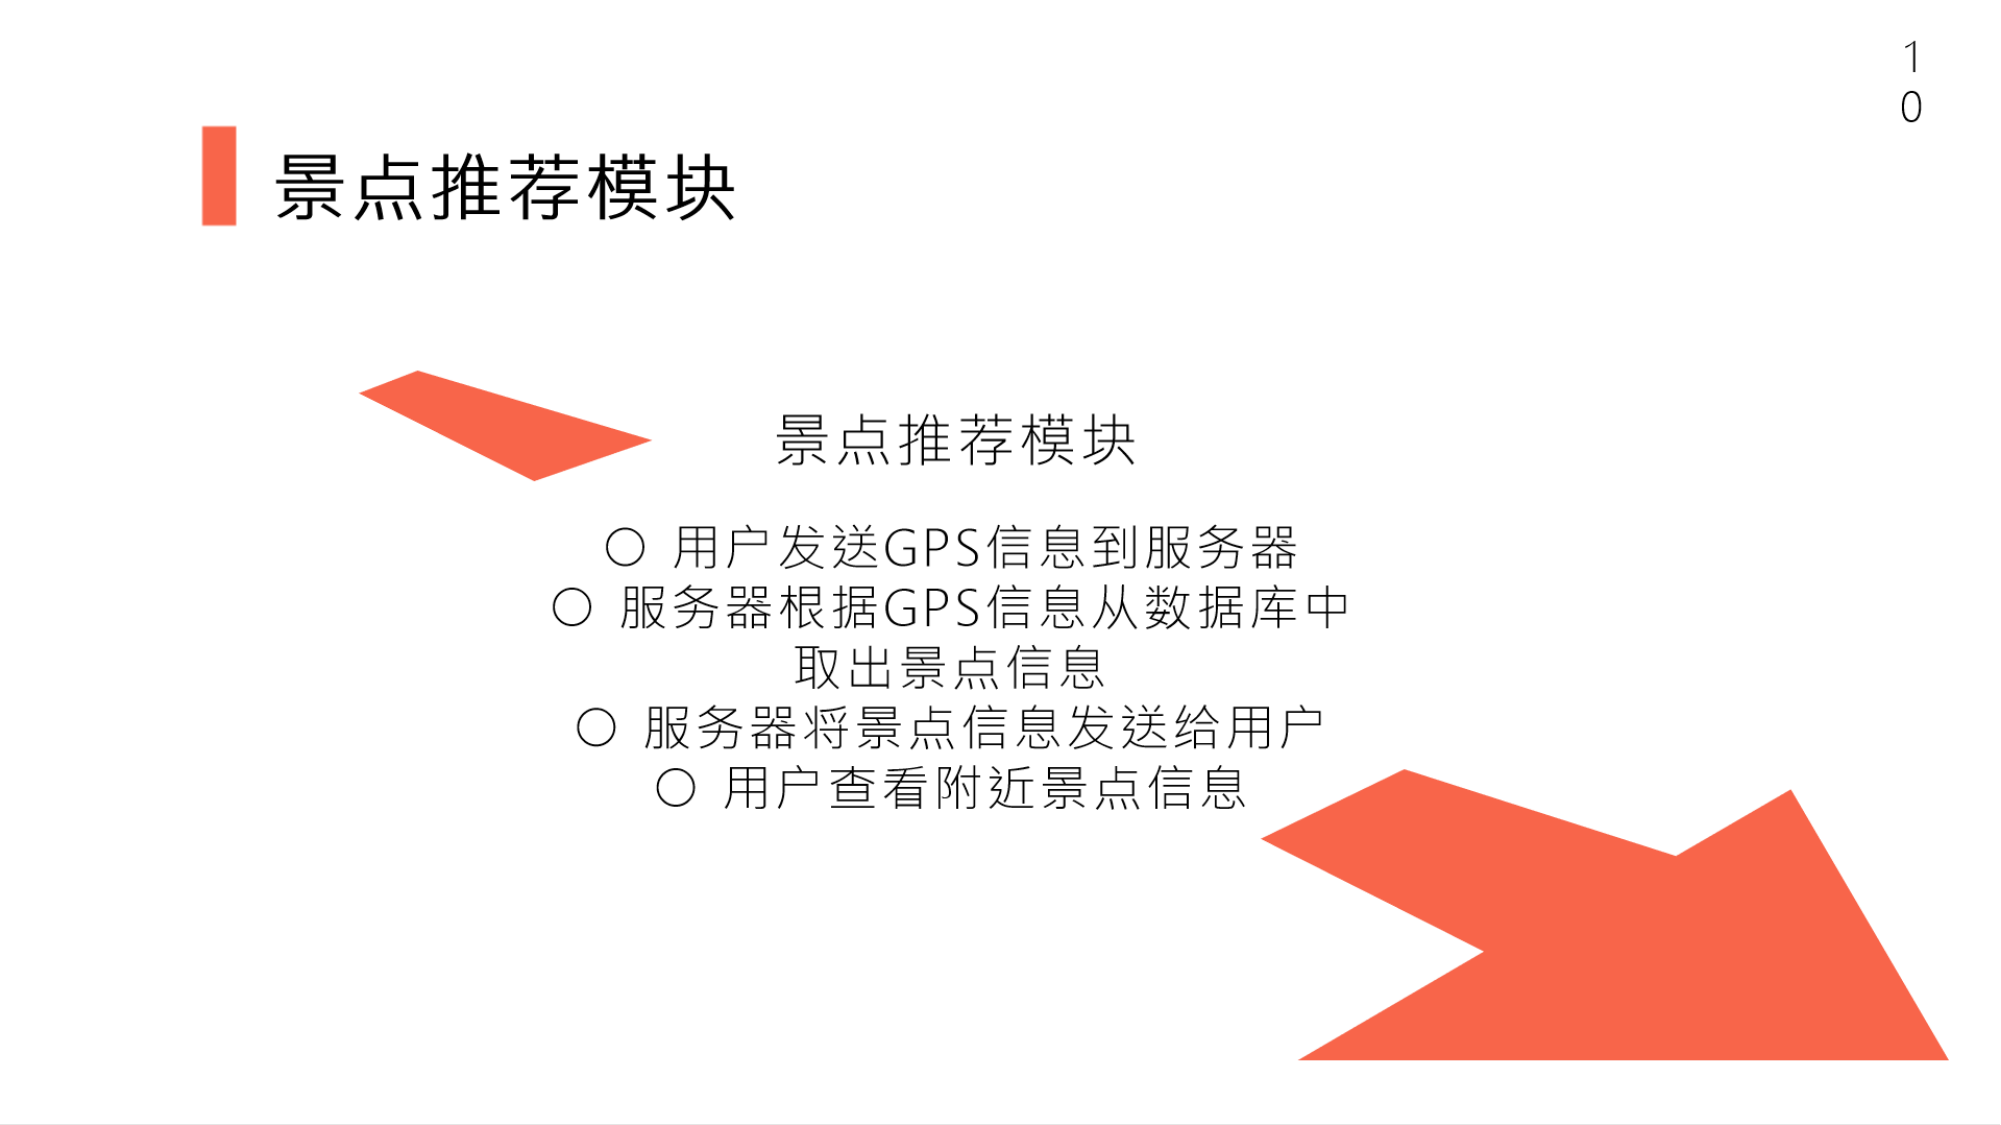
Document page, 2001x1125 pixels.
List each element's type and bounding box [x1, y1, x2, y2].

list [0, 0, 2000, 1124]
